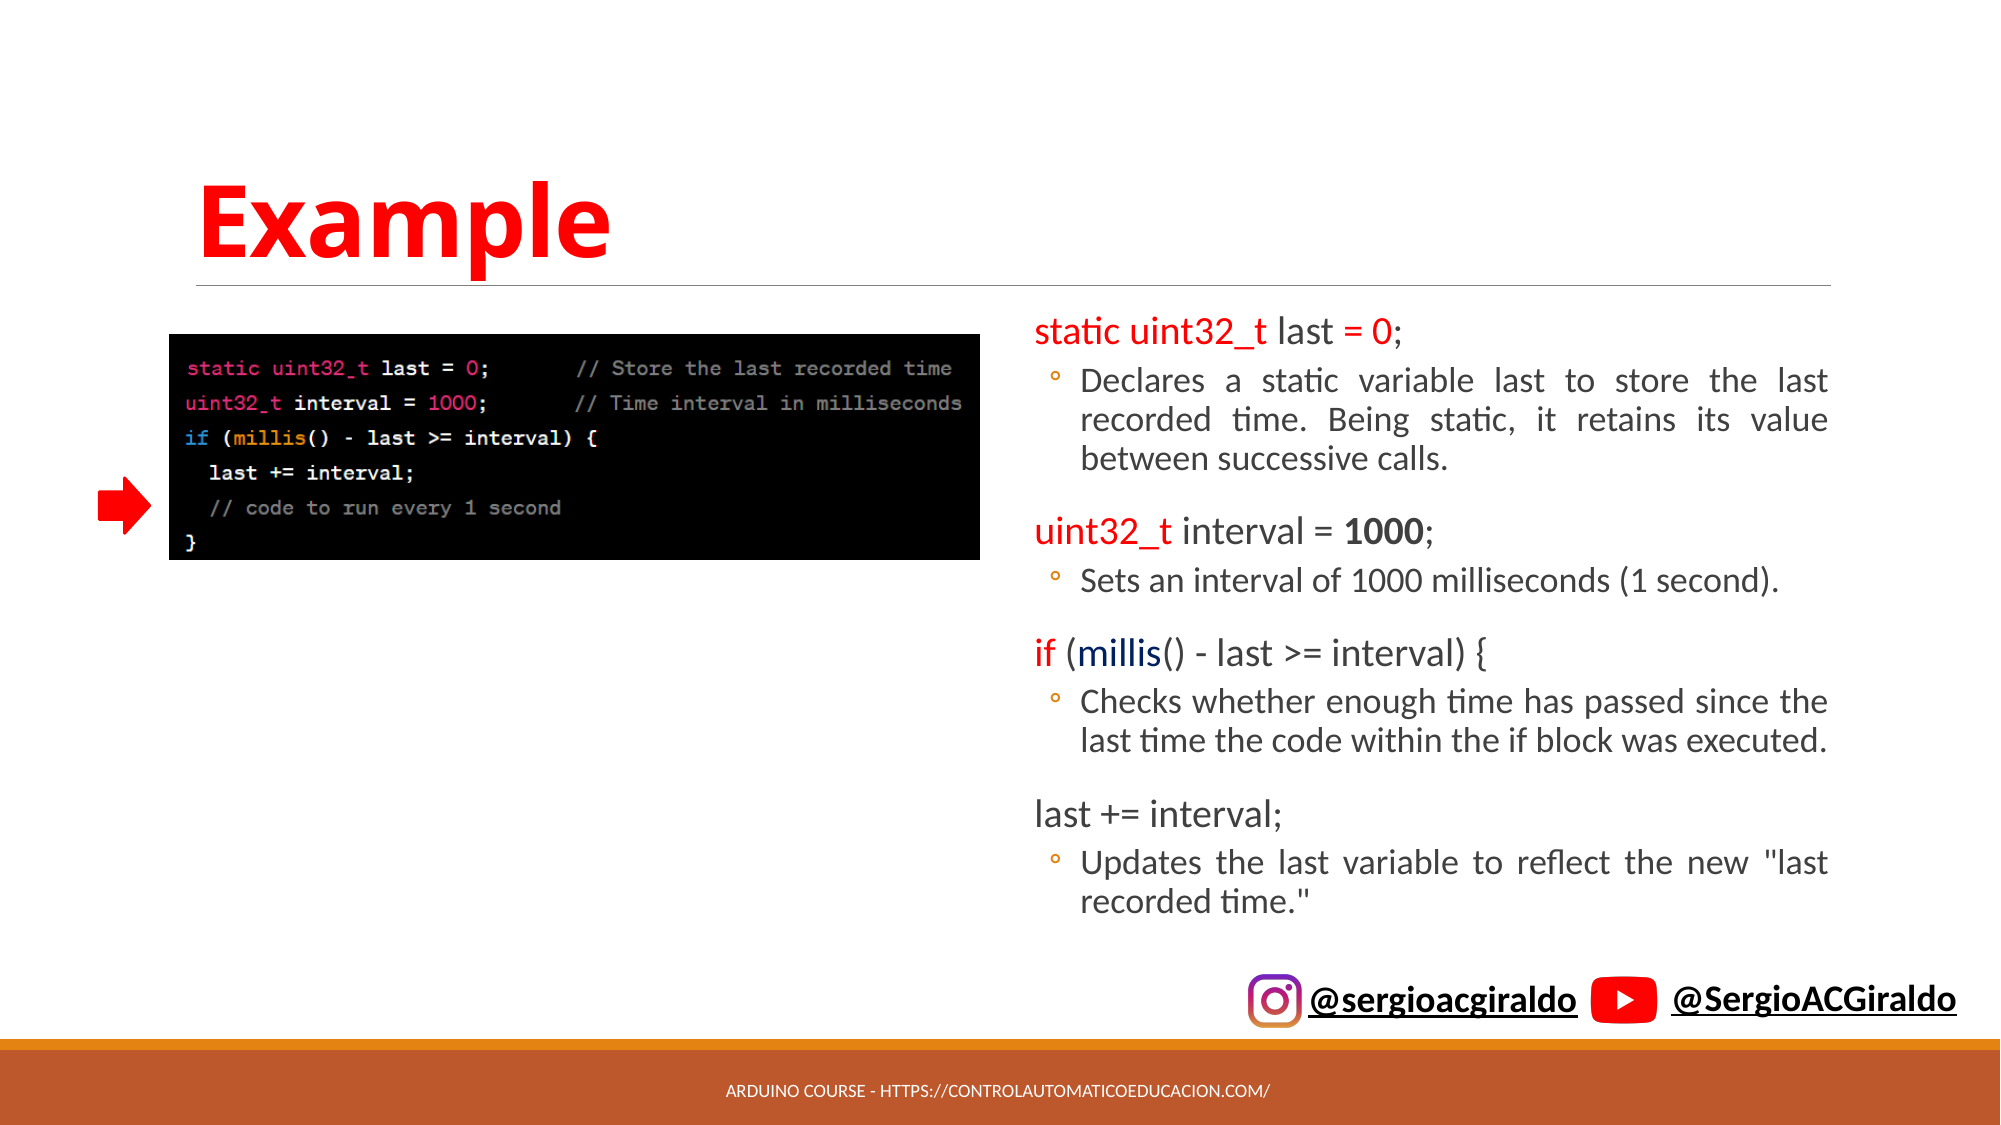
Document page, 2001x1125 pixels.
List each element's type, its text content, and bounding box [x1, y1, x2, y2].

title Example [180, 47, 1830, 285]
picture [1248, 974, 1302, 1028]
picture [1580, 963, 1668, 1044]
footer Arduino Course - https://controlautomaticoeducacion.com/ [604, 1059, 1396, 1120]
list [169, 334, 981, 560]
list static uint32_t last = 0; Declares a static variable last to store the last recorded time. Being static, it retains its value between successive calls. uint32_t interval = 1000; Sets an interval of 1000 milliseconds (1 second). if (millis() - last >= interval) { Checks whether enough time has passed since the last time the code within the if block was executed. last += interval; Updates the last variable to reflect the new "last recorded time." [1020, 302, 1830, 963]
text_box [97, 476, 151, 535]
